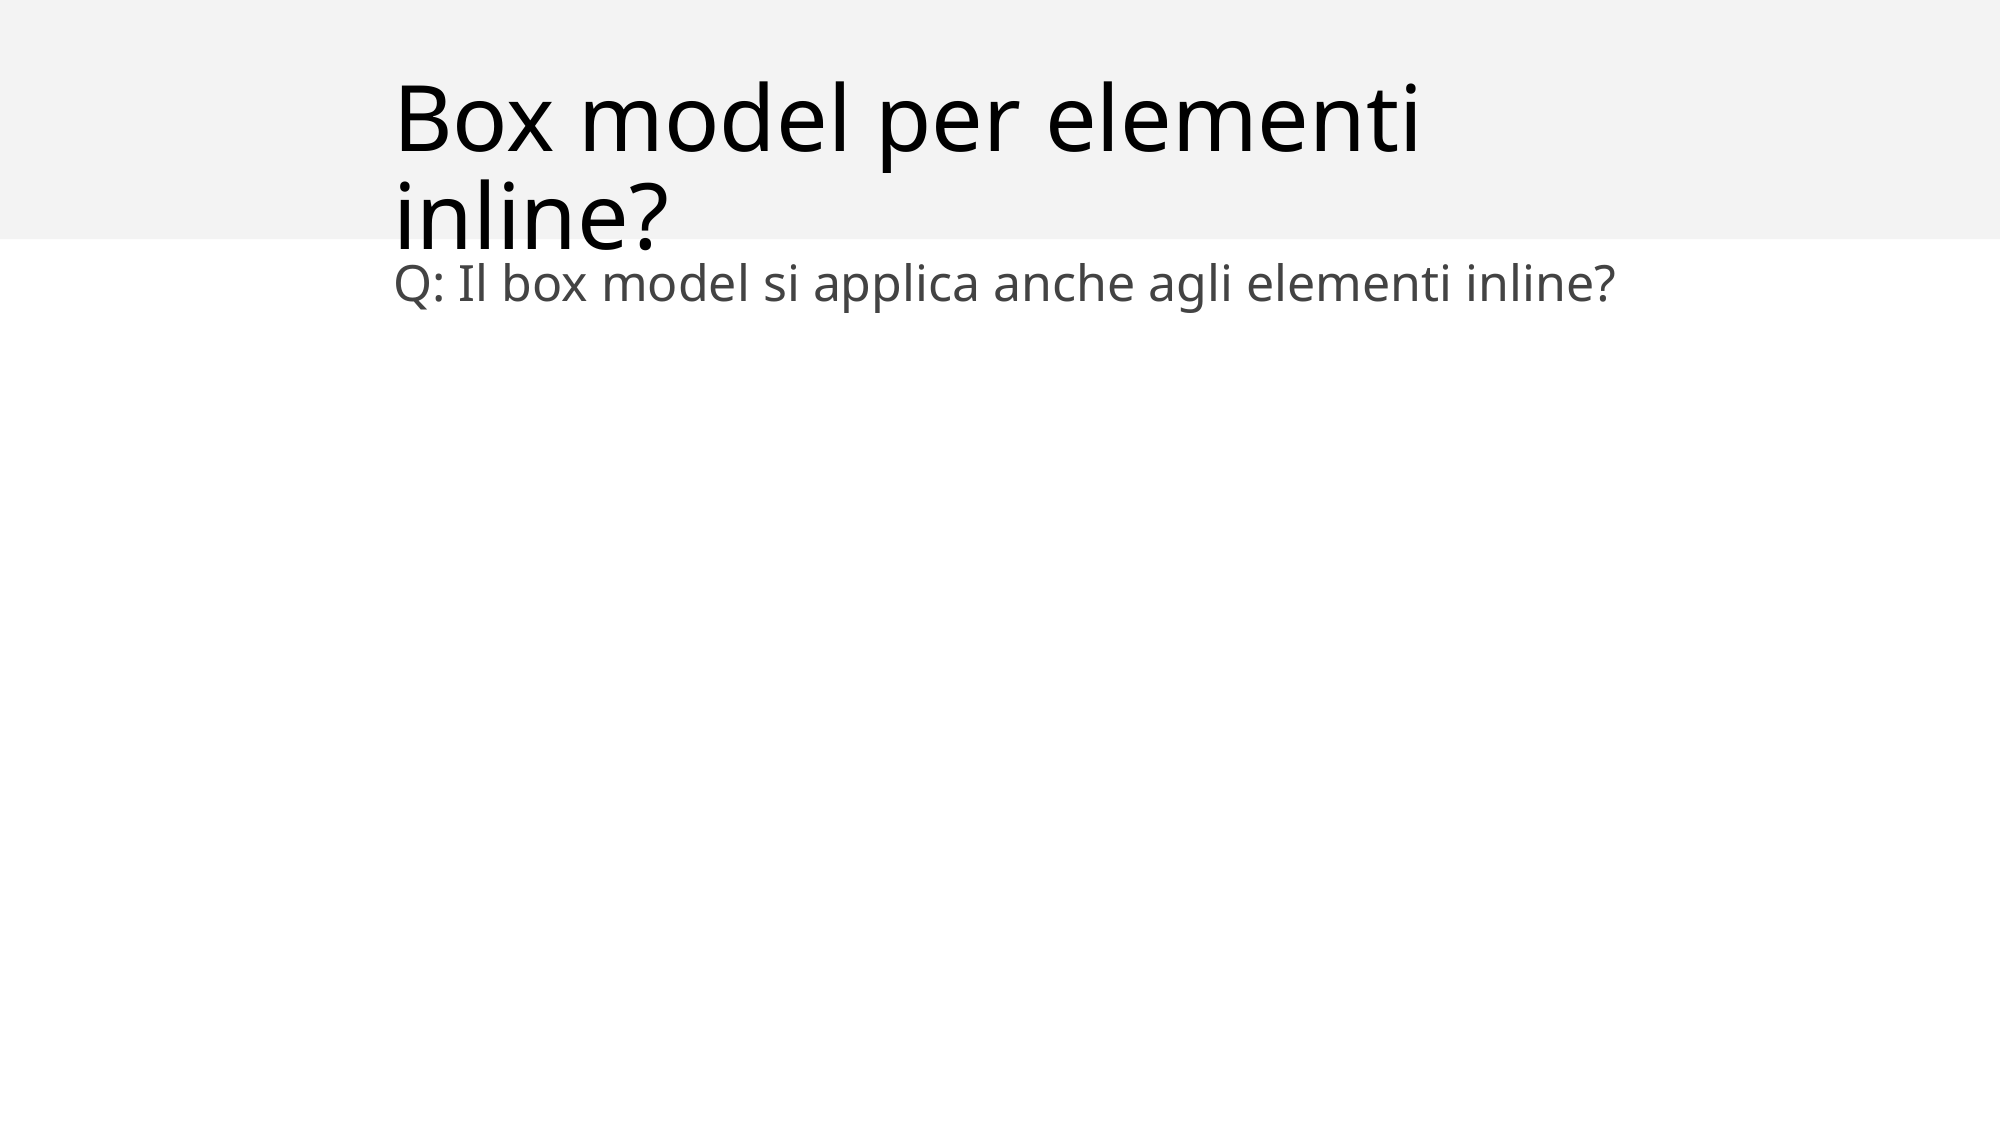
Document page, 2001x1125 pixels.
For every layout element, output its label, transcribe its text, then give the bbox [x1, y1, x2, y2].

list Q: Il box model si applica anche agli elementi inline? [378, 243, 1750, 318]
title Box model per elementi inline? [378, 56, 1622, 183]
